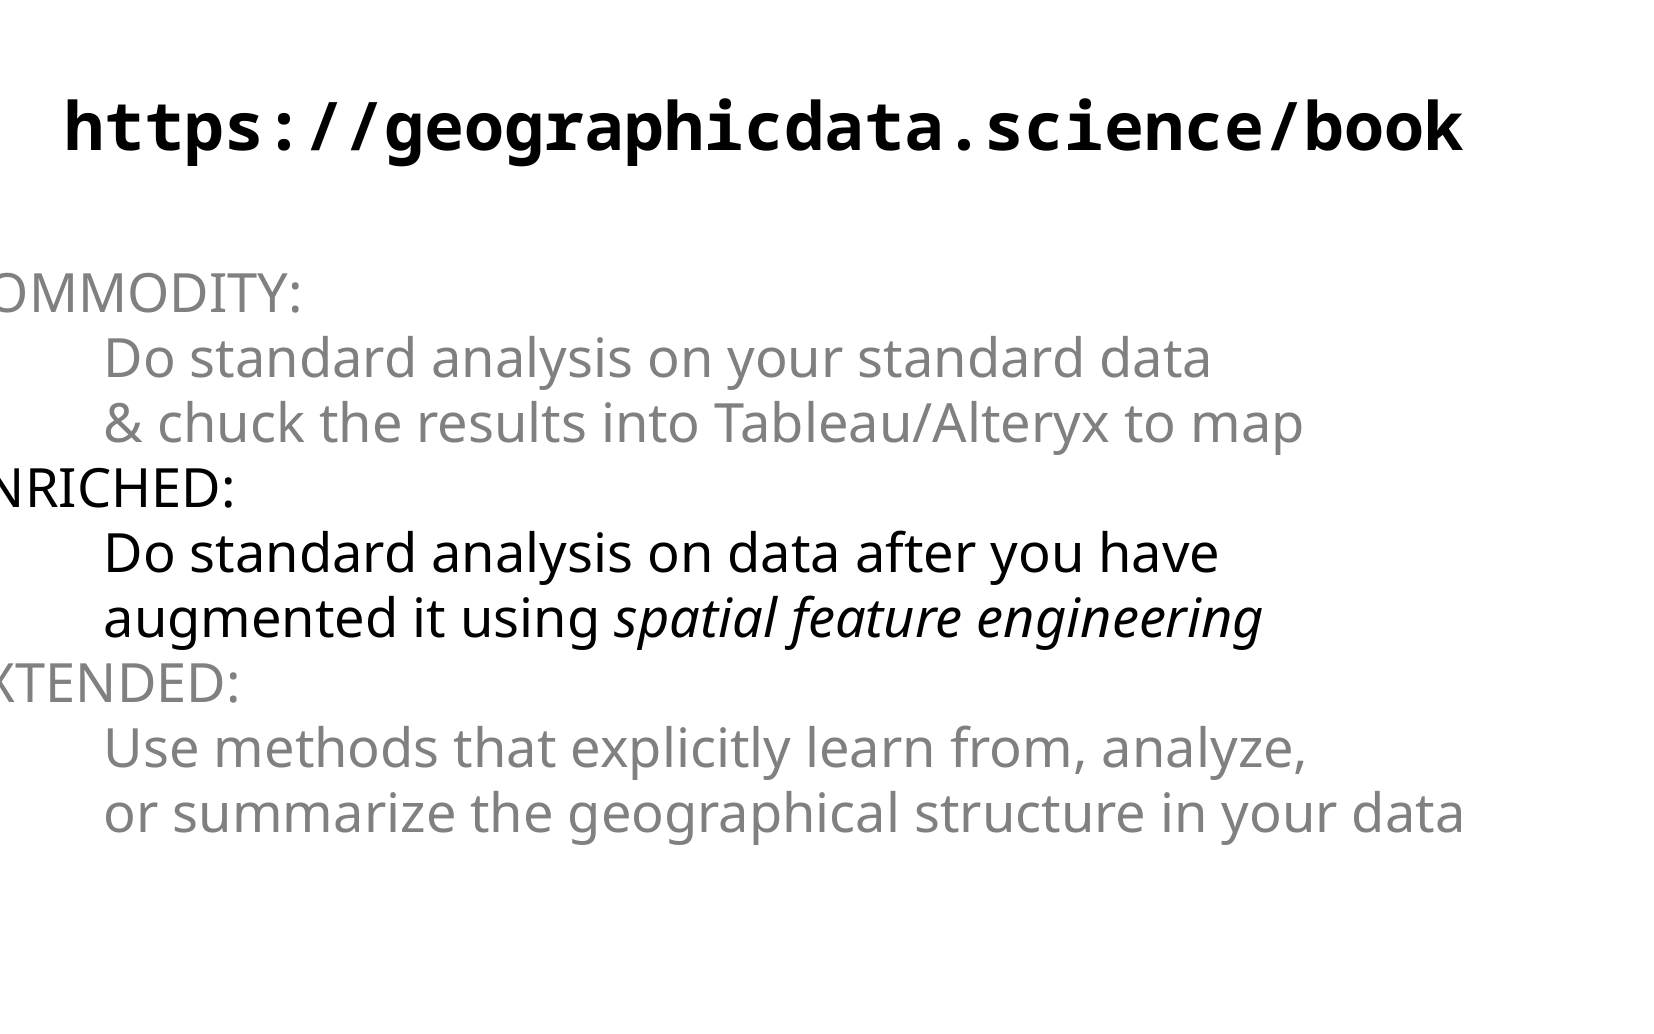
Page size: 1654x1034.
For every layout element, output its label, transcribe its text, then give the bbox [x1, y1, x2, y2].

text_box https://geographicdata.science/book [49, 76, 1543, 172]
text_box COMMODITY: Do standard analysis on your standard data & chuck the results into Tableau/Alteryx to map ENRICHED: Do standard analysis on data after you have augmented it using spatial feature engineering EXTENDED: Use methods that explicitly learn from, analyze, or summarize the geographical structure in your data [0, 51, 1483, 851]
